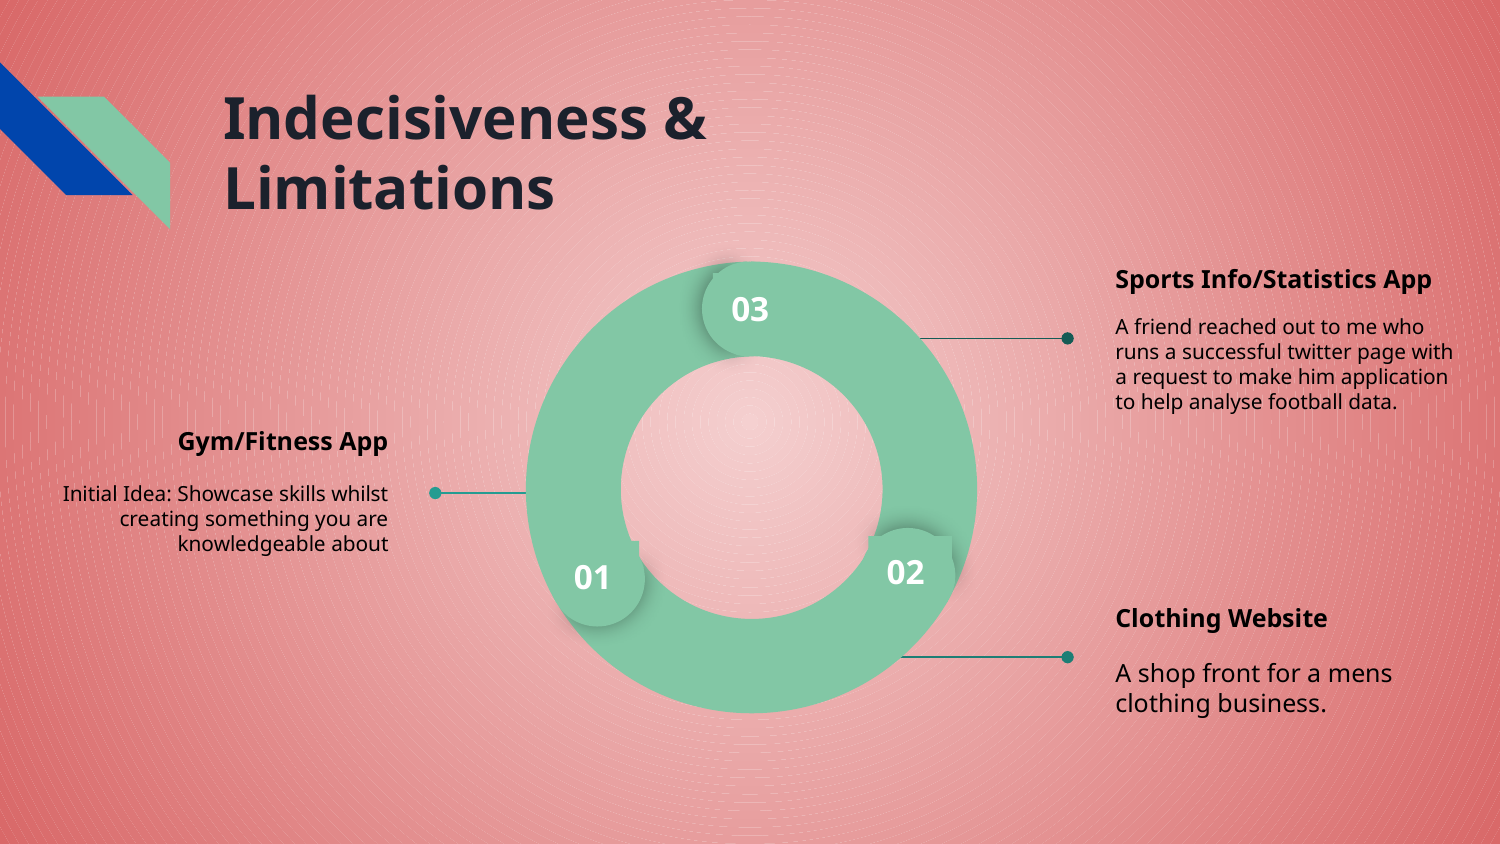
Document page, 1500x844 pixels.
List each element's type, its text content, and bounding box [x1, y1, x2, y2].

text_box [1069, 553, 1479, 766]
text_box Indecisiveness & Limitations [208, 66, 874, 229]
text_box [21, 384, 433, 597]
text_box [1069, 232, 1479, 445]
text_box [438, 177, 1065, 801]
